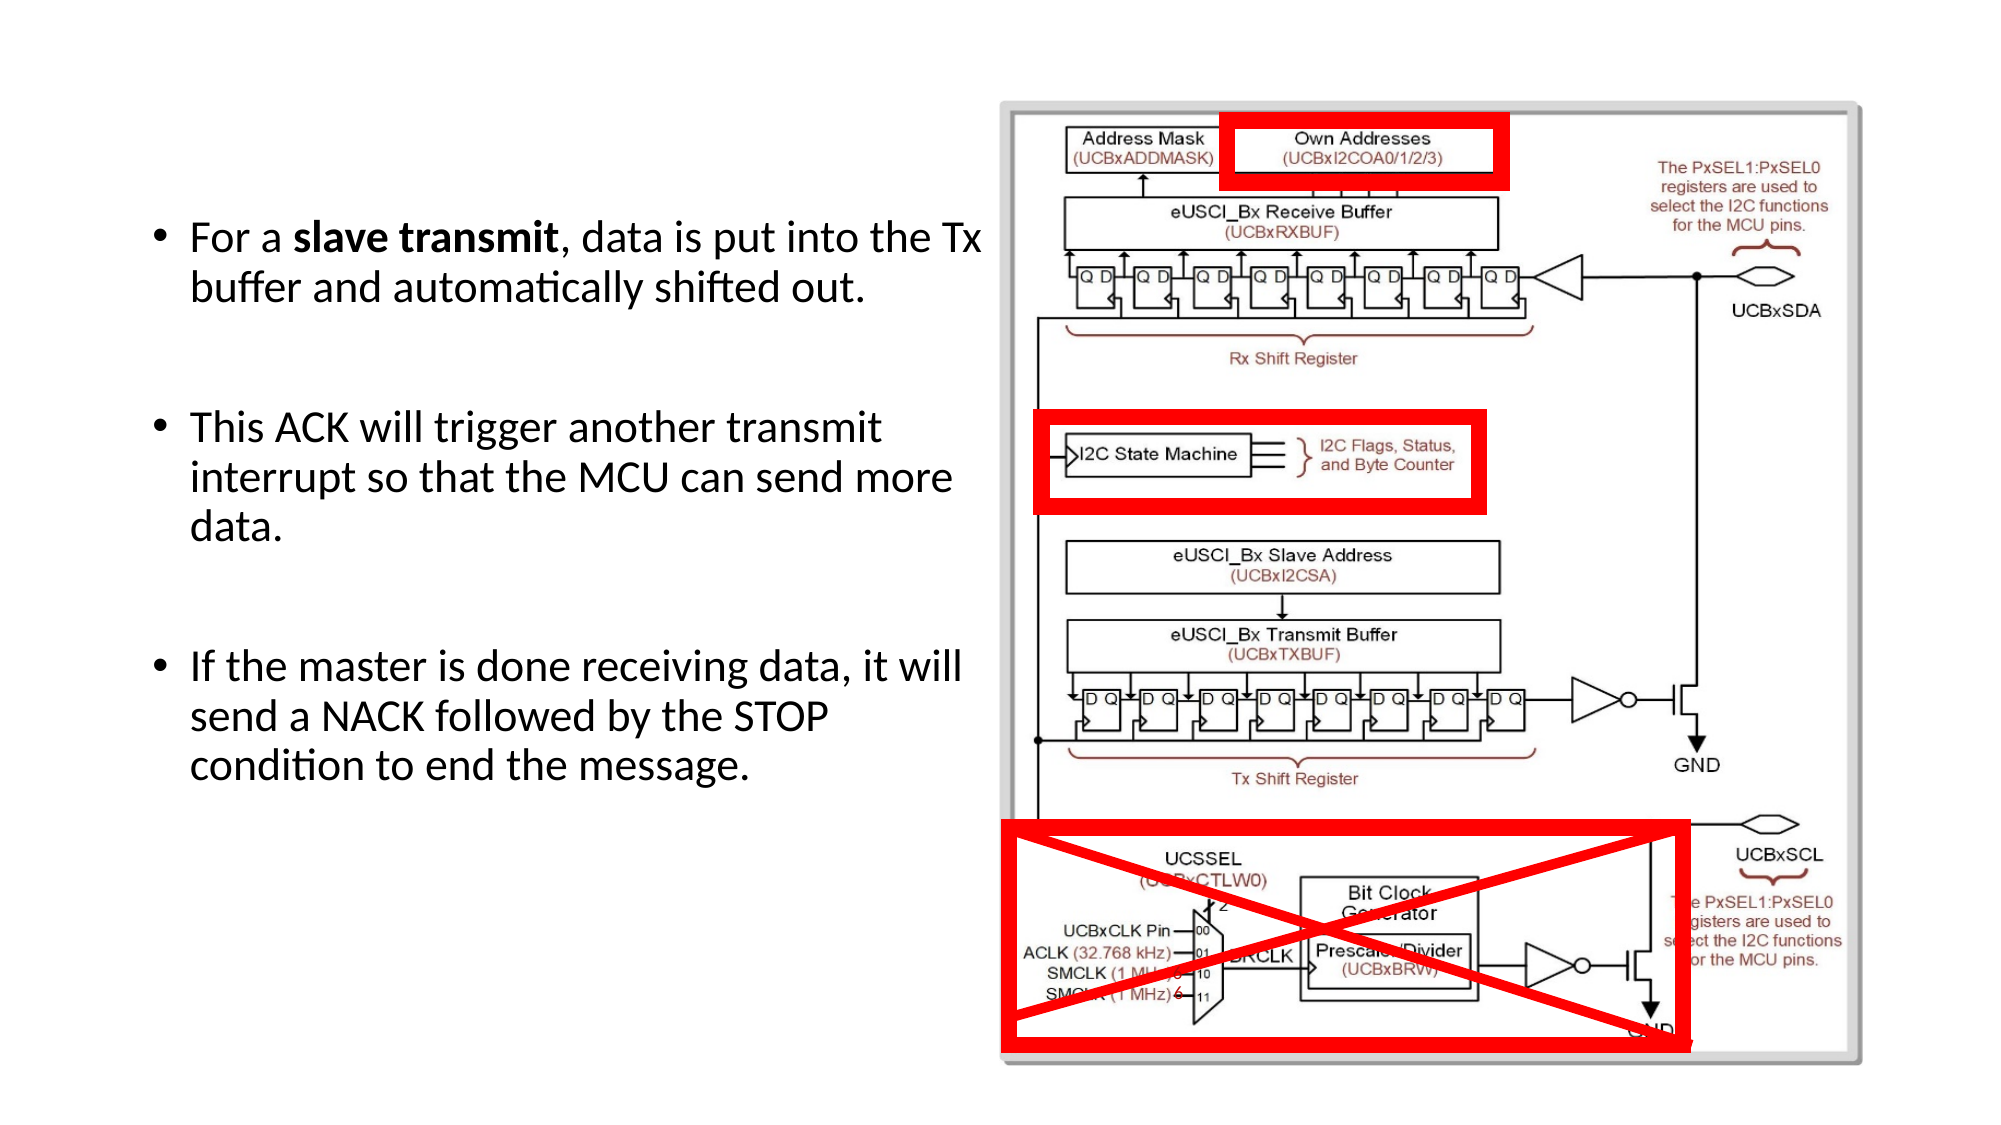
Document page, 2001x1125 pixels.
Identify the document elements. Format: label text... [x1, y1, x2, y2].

picture [999, 100, 1863, 1066]
list For a slave transmit, data is put into the Tx buffer and automatically shifted out. This ACK will trigger another transmit interrupt so that the MCU can send more data. If the master is done receiving data, it will send a NACK followed by the STOP condition to end the message. [137, 205, 999, 920]
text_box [1008, 829, 1692, 1046]
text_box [1120, 970, 1126, 986]
